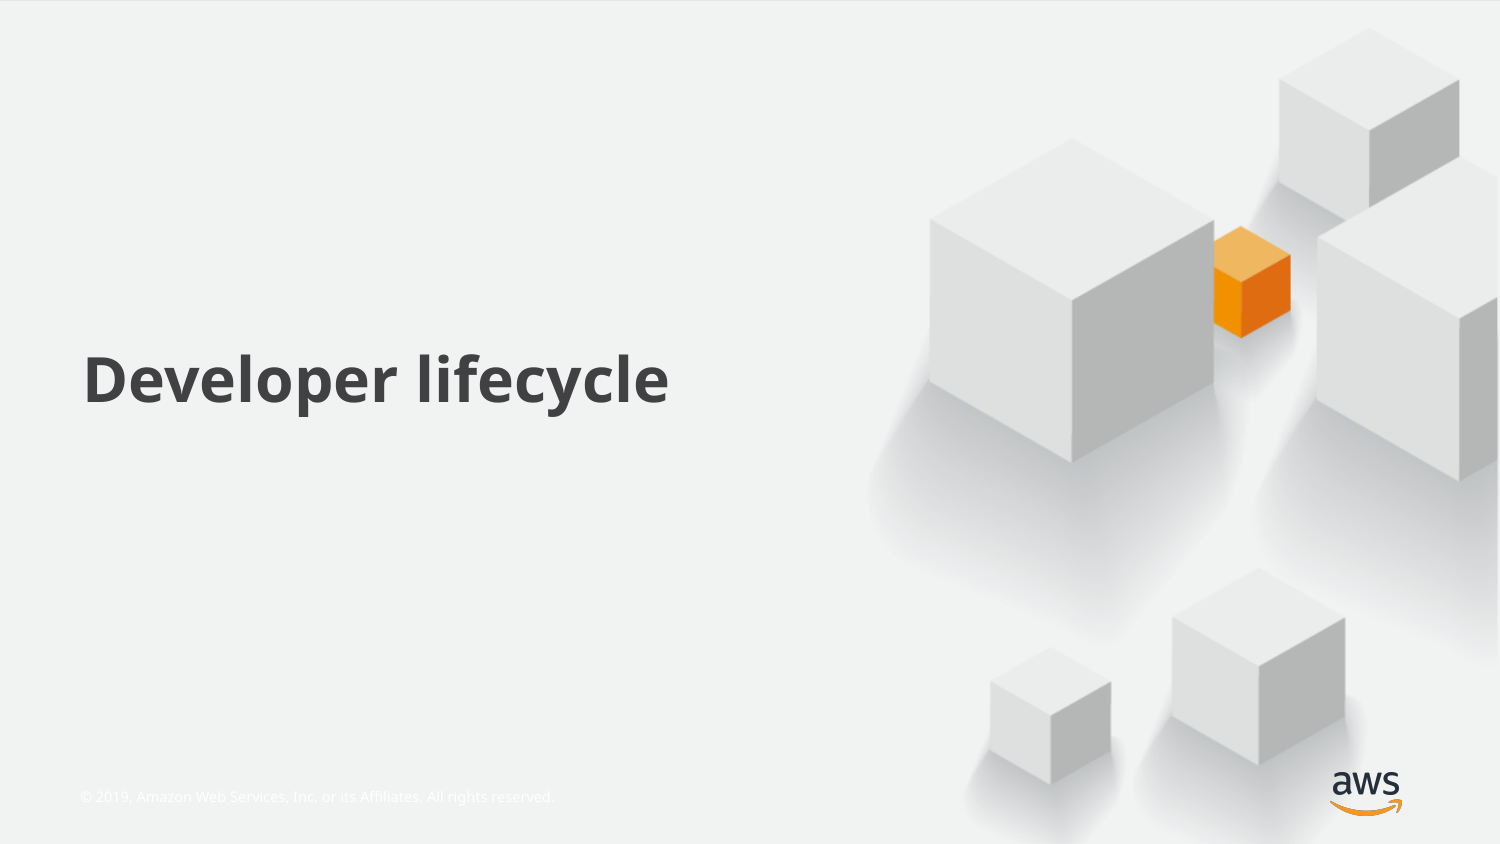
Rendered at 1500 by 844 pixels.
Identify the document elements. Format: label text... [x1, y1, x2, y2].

picture [0, 0, 1500, 844]
title Developer lifecycle [67, 274, 1064, 480]
